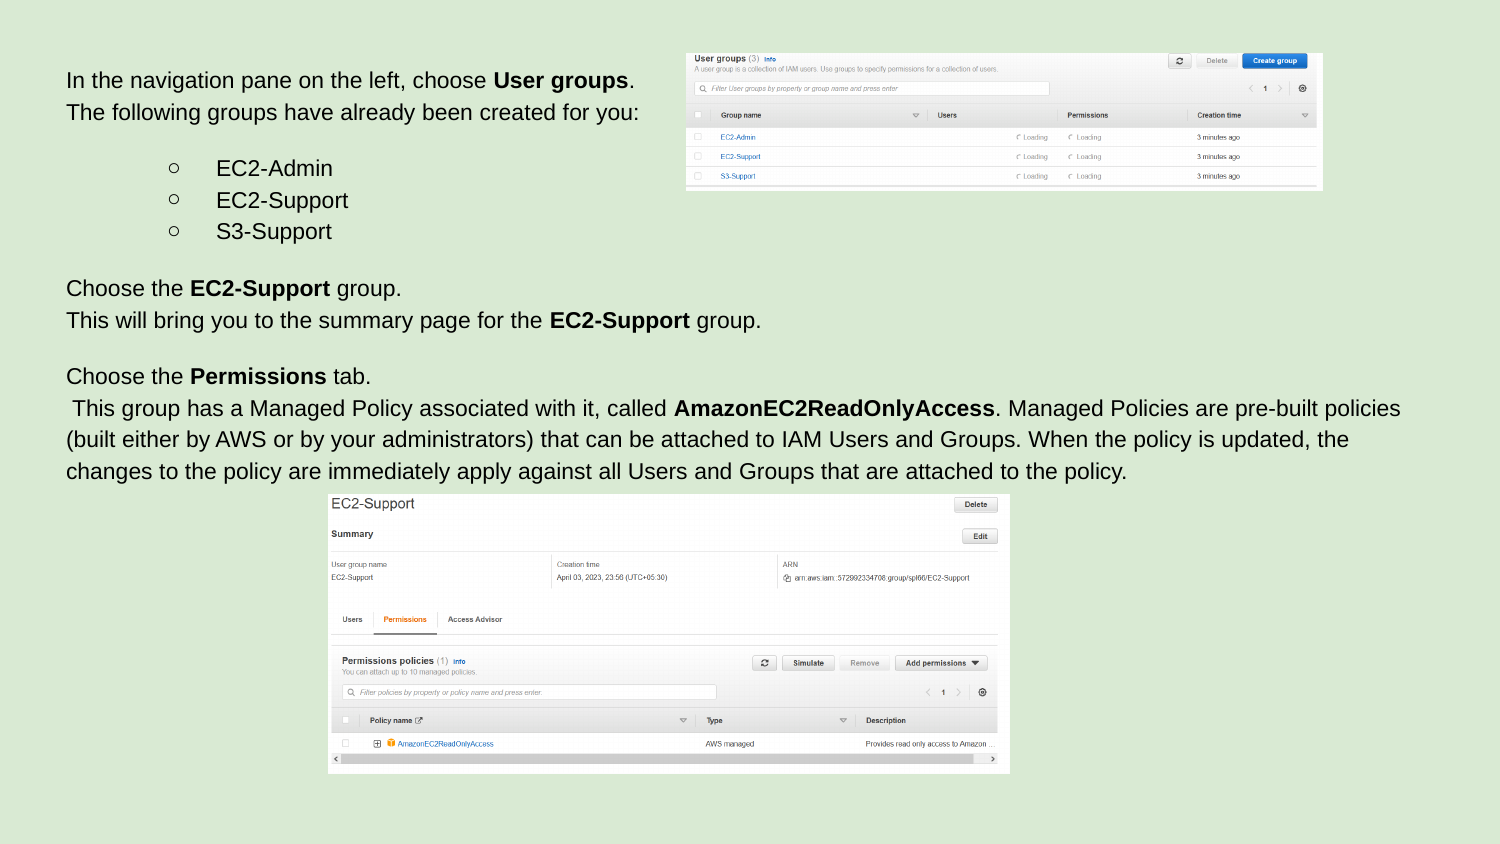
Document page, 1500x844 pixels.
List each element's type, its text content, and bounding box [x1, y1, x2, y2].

picture [328, 494, 1011, 774]
picture [686, 53, 1323, 192]
list In the navigation pane on the left, choose User groups. The following groups have already been created for you: EC2-Admin EC2-Support S3-Support Choose the EC2-Support group. This will bring you to the summary page for the EC2-Support group. Choose the Permissions tab. This group has a Managed Policy associated with it, called AmazonEC2ReadOnlyAccess. Managed Policies are pre-built policies (built either by AWS or by your administrators) that can be attached to IAM Users and Groups. When the policy is updated, the changes to the policy are immediately apply against all Users and Groups that are attached to the policy. [51, 46, 1449, 750]
